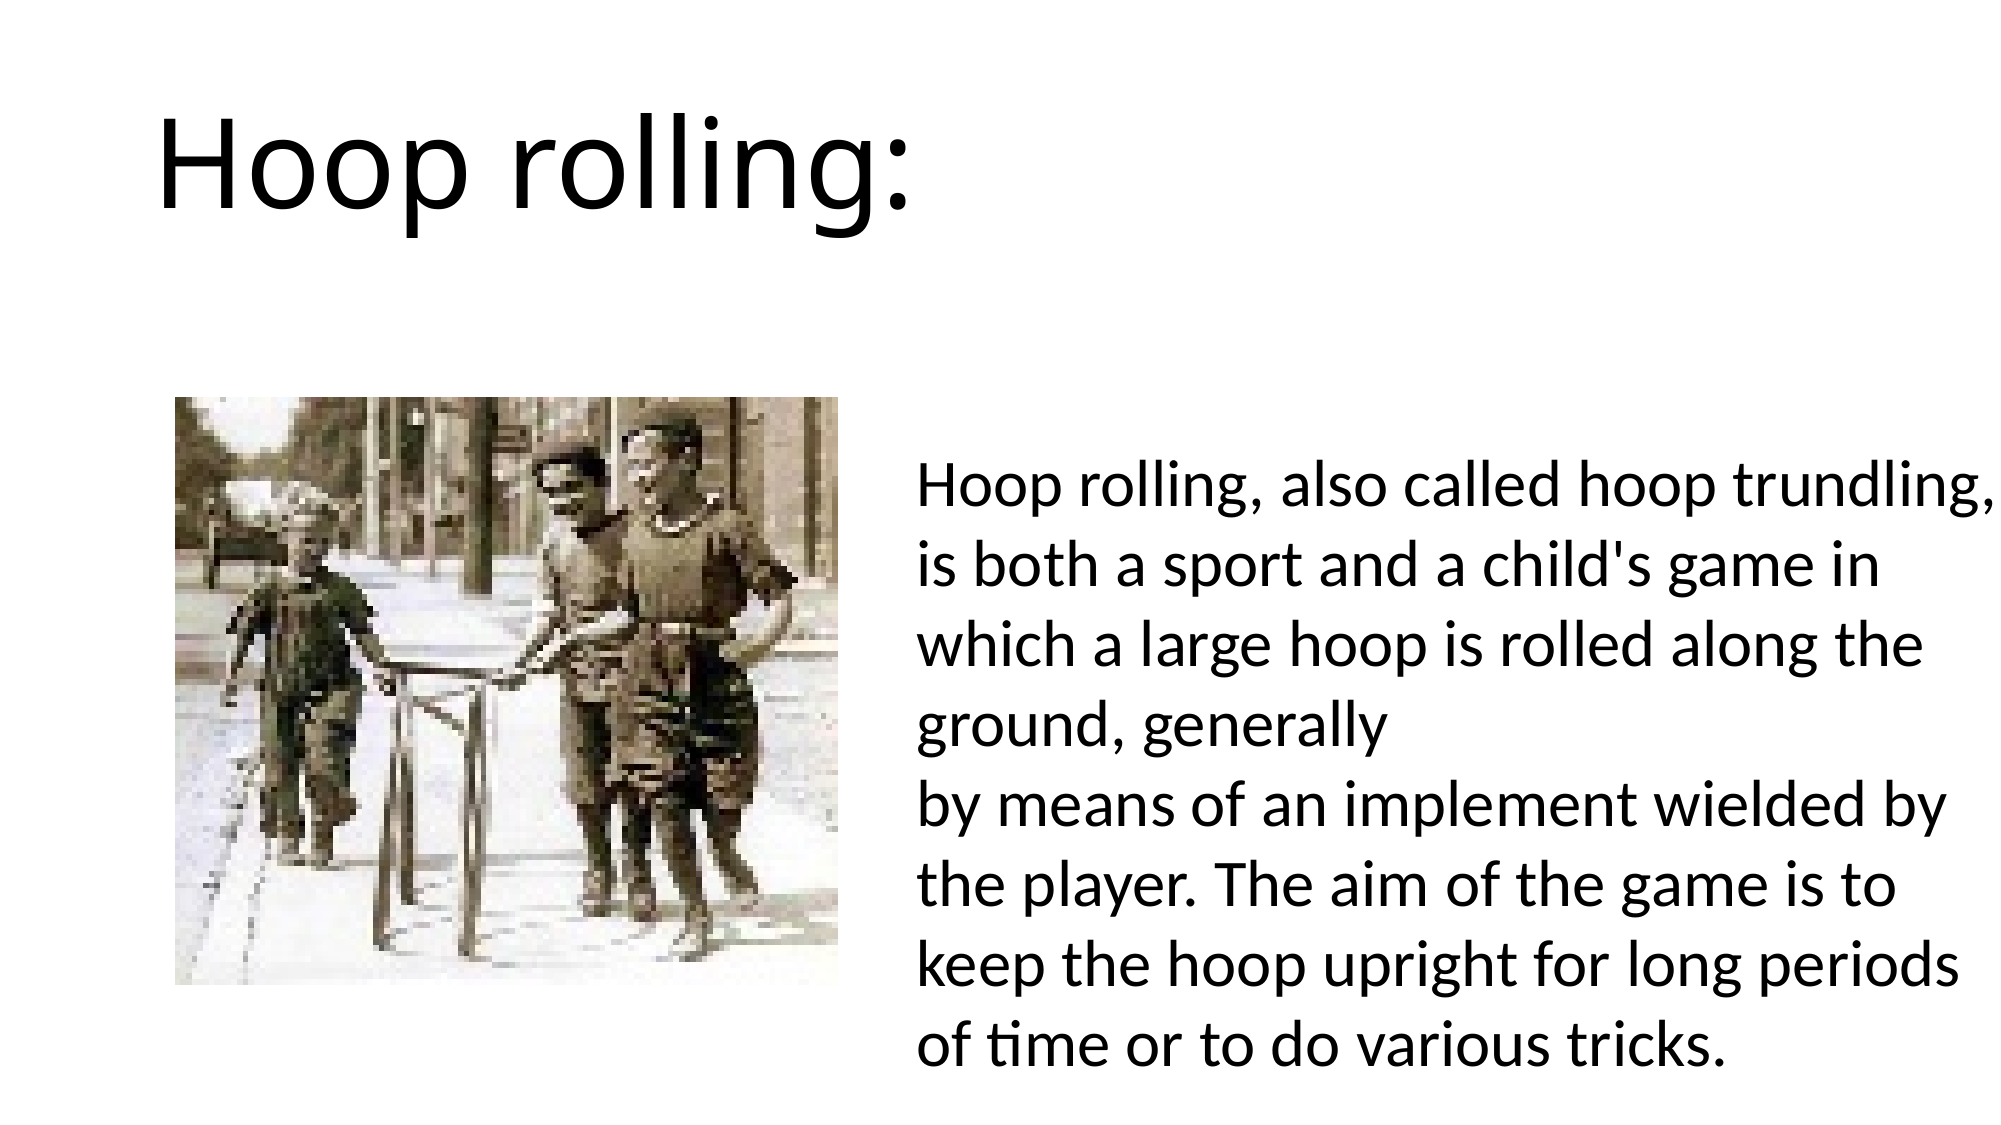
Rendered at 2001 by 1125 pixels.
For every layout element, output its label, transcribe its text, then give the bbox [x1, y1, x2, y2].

picture [175, 397, 838, 985]
title Hoop rolling: [137, 59, 1863, 278]
text_box Hoop rolling, also called hoop trundling, is both a sport and a child's game in which a large hoop is rolled along the ground, generally by means of an implement wielded by the player. The aim of the game is to keep the hoop upright for long periods of time or to do various tricks. [901, 432, 2000, 1088]
